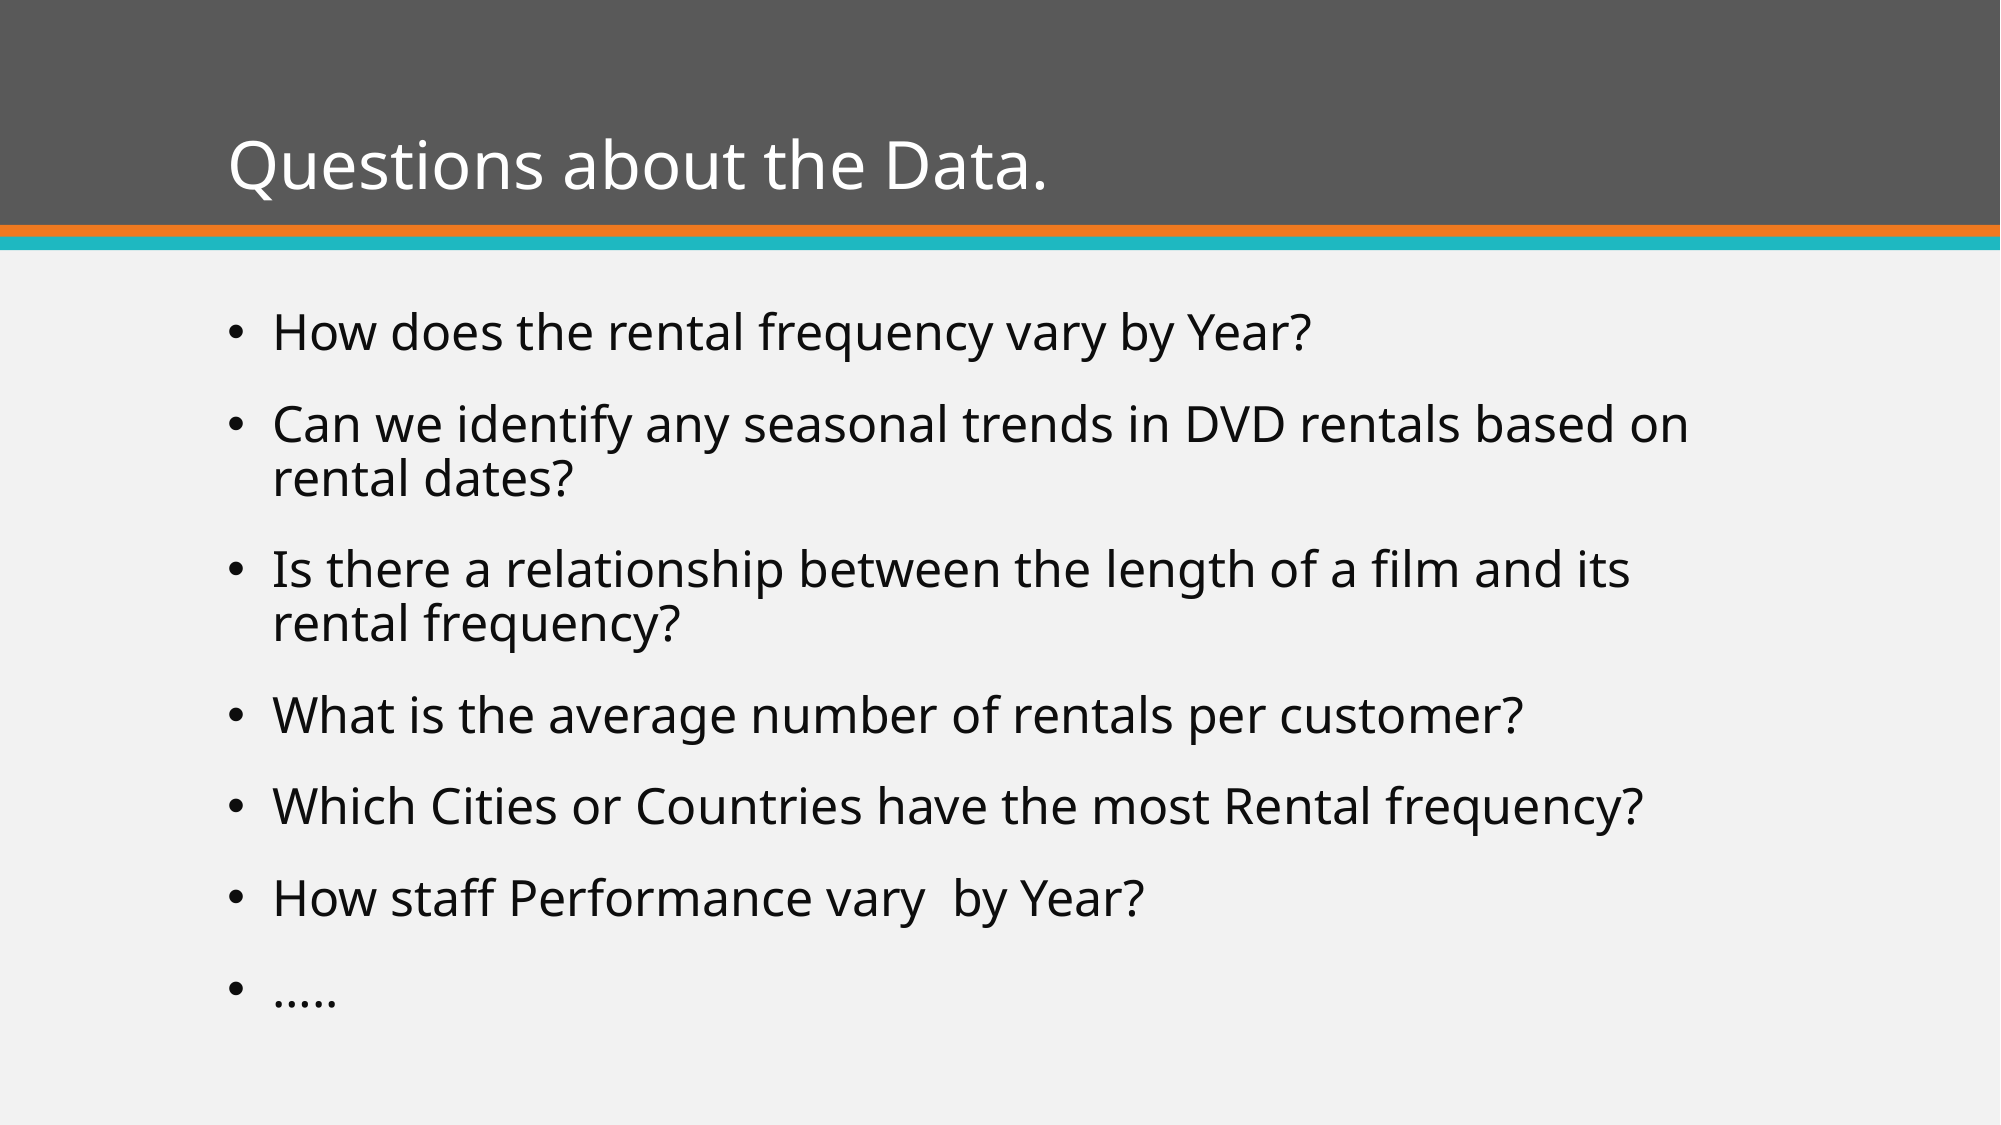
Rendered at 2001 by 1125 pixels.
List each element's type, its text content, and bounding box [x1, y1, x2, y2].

list How does the rental frequency vary by Year? Can we identify any seasonal trends in DVD rentals based on rental dates? Is there a relationship between the length of a film and its rental frequency? What is the average number of rentals per customer? Which Cities or Countries have the most Rental frequency? How staff Performance vary by Year? ….. [212, 299, 1788, 1013]
title Questions about the Data. [212, 41, 1788, 212]
